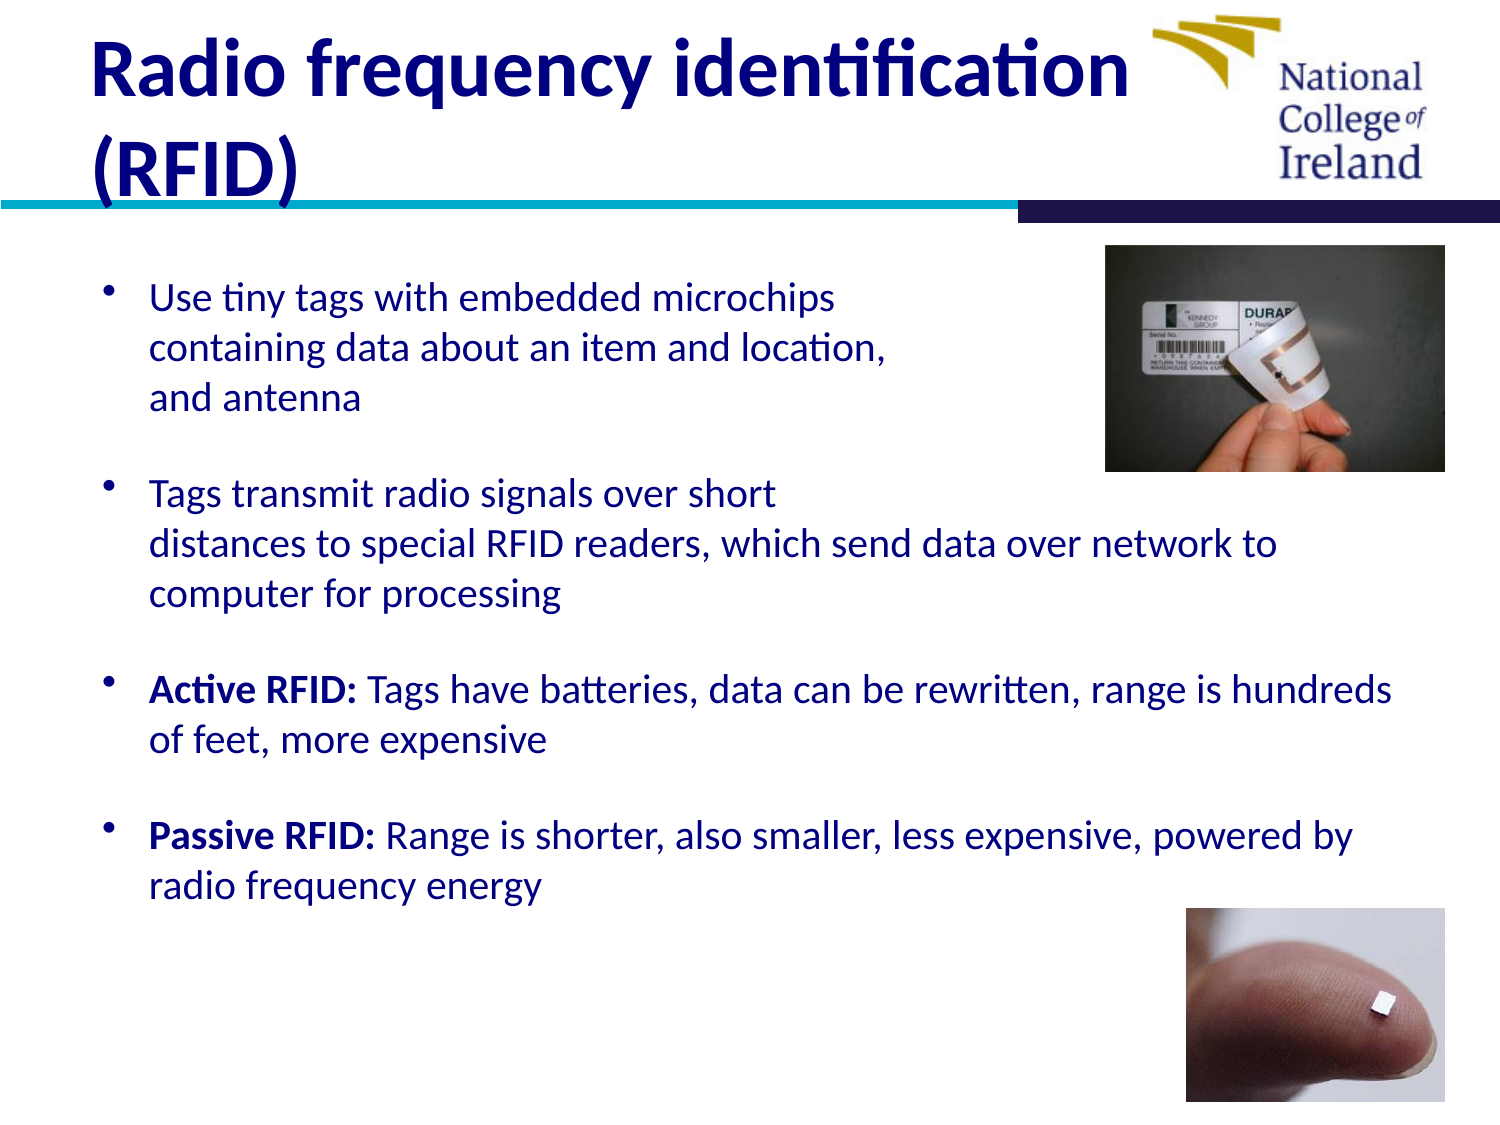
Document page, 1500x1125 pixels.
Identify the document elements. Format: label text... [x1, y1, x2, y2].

picture [1104, 244, 1445, 472]
picture [1186, 907, 1445, 1102]
picture [1018, 200, 1500, 223]
title Radio frequency identification (RFID) [75, 19, 1425, 207]
list Use tiny tags with embedded microchips containing data about an item and location, and antenna Tags transmit radio signals over short distances to special RFID readers, which send data over network to computer for processing Active RFID: Tags have batteries, data can be rewritten, range is hundreds of feet, more expensive Passive RFID: Range is shorter, also smaller, less expensive, powered by radio frequency energy [75, 262, 1425, 1005]
